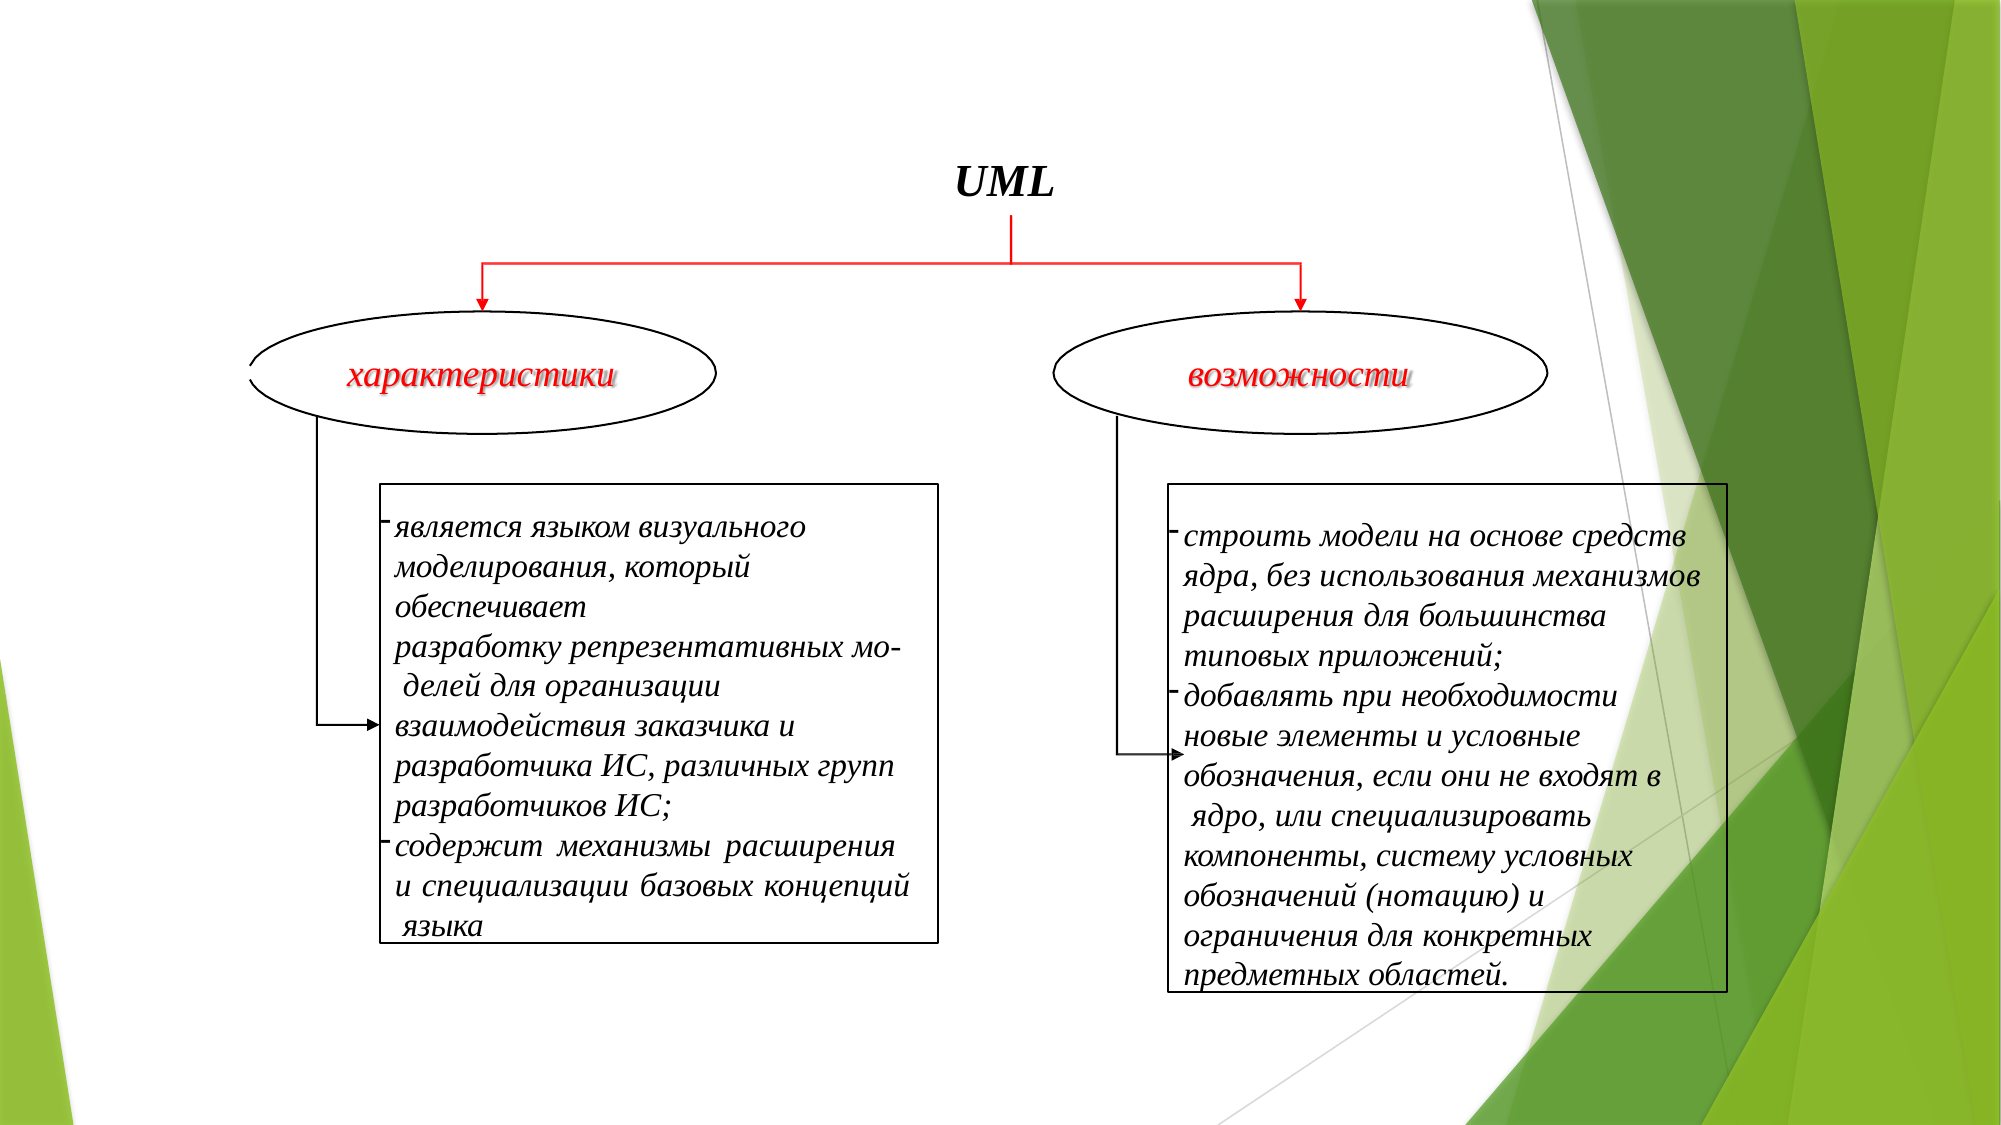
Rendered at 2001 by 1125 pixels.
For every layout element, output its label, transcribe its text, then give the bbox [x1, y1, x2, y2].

text_box строить модели на основе средств ядра, без использования механизмов расширения для большинства типовых приложений; добавлять при необходимости новые элементы и условные обозначения, если они не входят в ядро, или специализировать компоненты, систему условных обозначений (нотацию) и ограничения для конкретных предметных областей. [1168, 484, 1727, 993]
text_box является языком визуального моделирования, который обеспечивает разработку репрезентативных мо- делей для организации взаимодействия заказчика и разработчика ИС, различных групп разработчиков ИС; содержит механизмы расширения и специализации базовых концепций языка [379, 484, 939, 944]
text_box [248, 309, 470, 436]
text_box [475, 214, 1308, 762]
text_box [1312, 309, 1550, 436]
text_box [315, 445, 380, 732]
text_box UML [951, 148, 1059, 206]
